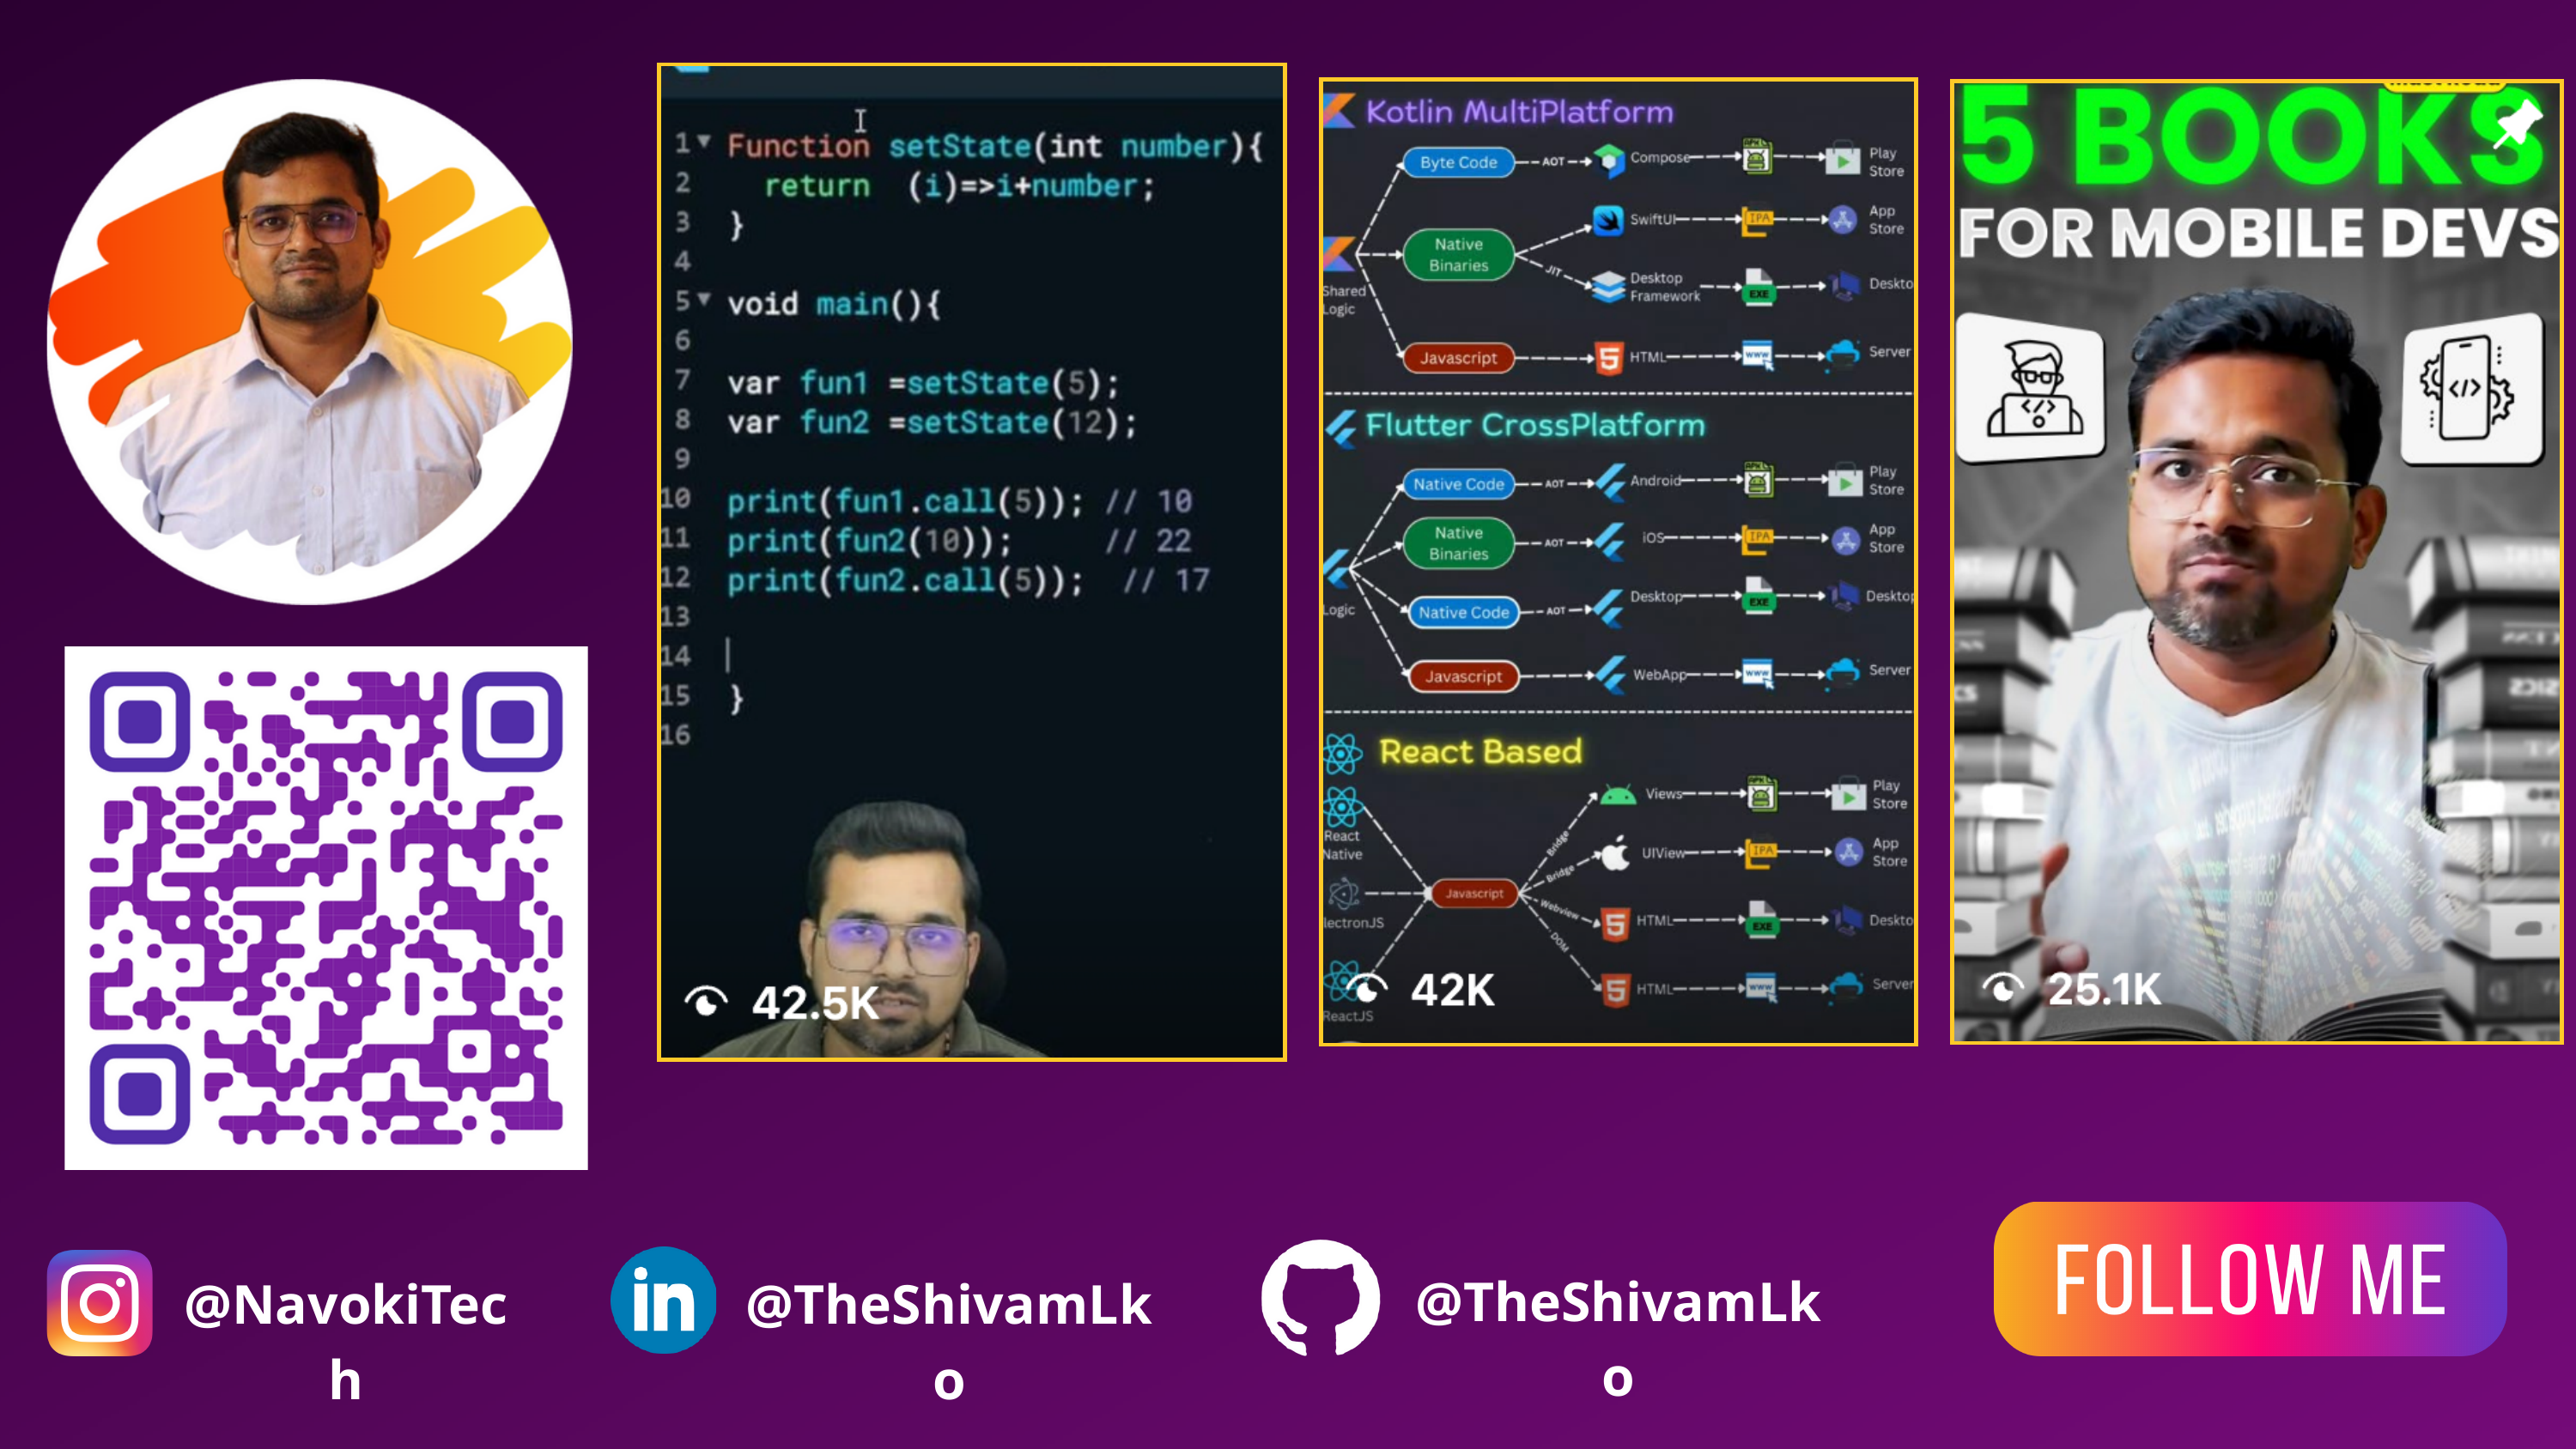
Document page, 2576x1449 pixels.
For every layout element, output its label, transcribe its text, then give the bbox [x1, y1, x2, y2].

text_box [659, 64, 1285, 1060]
text_box @TheShivamLko [1405, 1257, 1832, 1408]
text_box [1952, 81, 2562, 1043]
text_box [1254, 1238, 1386, 1357]
text_box [64, 646, 588, 1170]
text_box [0, 0, 2576, 1449]
text_box [611, 1246, 717, 1354]
text_box [1321, 79, 1917, 1046]
text_box @TheShivamLko [736, 1259, 1163, 1410]
text_box @NavokiTech [172, 1259, 519, 1410]
text_box [46, 1250, 153, 1357]
text_box [1994, 1202, 2507, 1357]
text_box [46, 79, 573, 605]
